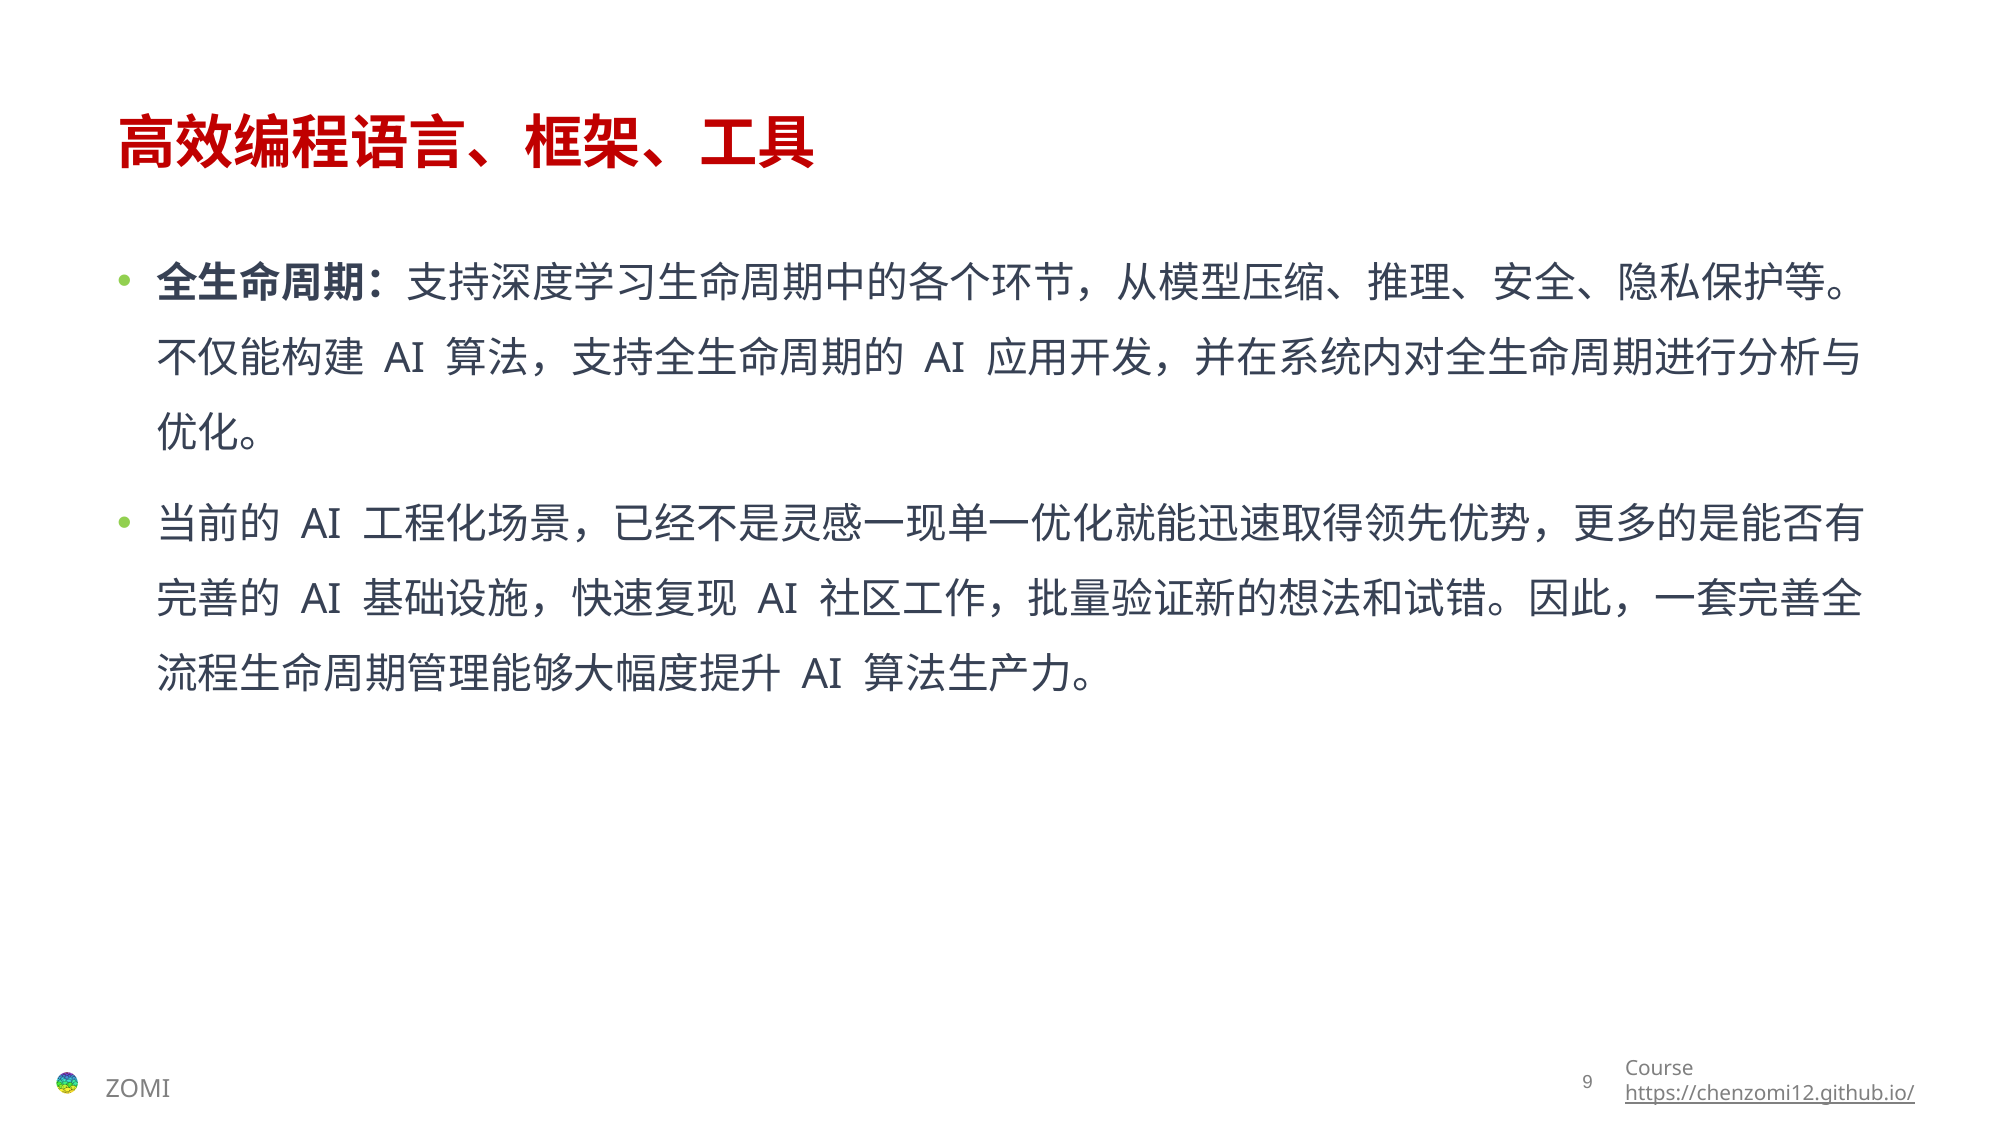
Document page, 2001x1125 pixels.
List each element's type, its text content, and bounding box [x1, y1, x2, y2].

list 全生命周期：支持深度学习生命周期中的各个环节，从模型压缩、推理、安全、隐私保护等。不仅能构建 AI 算法，支持全生命周期的 AI 应用开发，并在系统内对全生命周期进行分析与优化。 当前的 AI 工程化场景，已经不是灵感一现单一优化就能迅速取得领先优势，更多的是能否有完善的 AI 基础设施，快速复现 AI 社区工作，批量验证新的想法和试错。因此，一套完善全流程生命周期管理能够大幅度提升 AI 算法生产力。 [102, 223, 1901, 1043]
picture [57, 1073, 77, 1093]
title 高效编程语言、框架、工具 [102, 91, 1901, 189]
